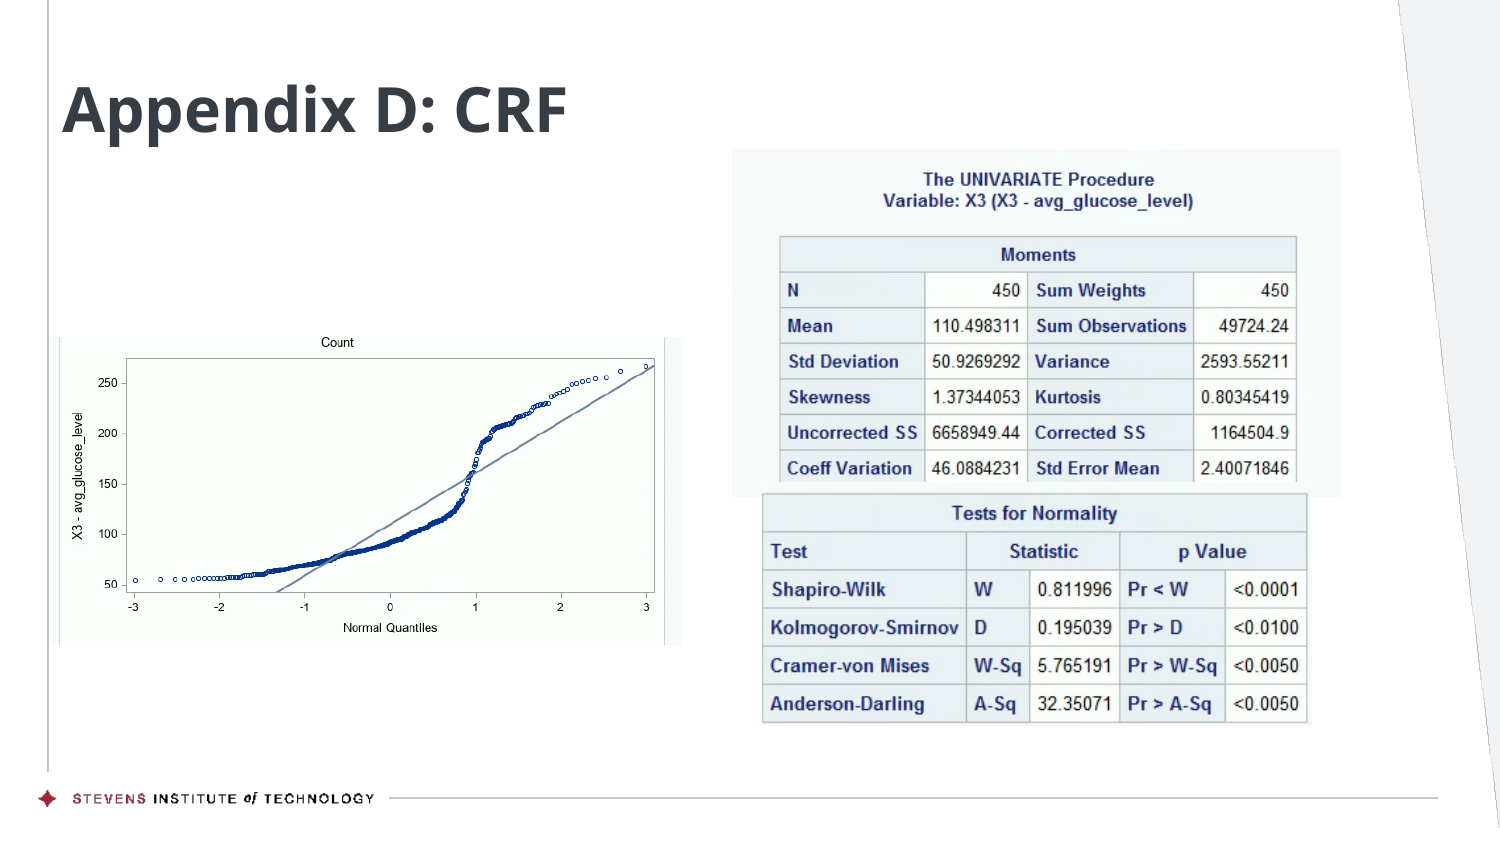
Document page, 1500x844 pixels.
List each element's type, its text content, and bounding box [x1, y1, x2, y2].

picture [0, 0, 1500, 844]
title Appendix D: CRF [51, 72, 1449, 167]
